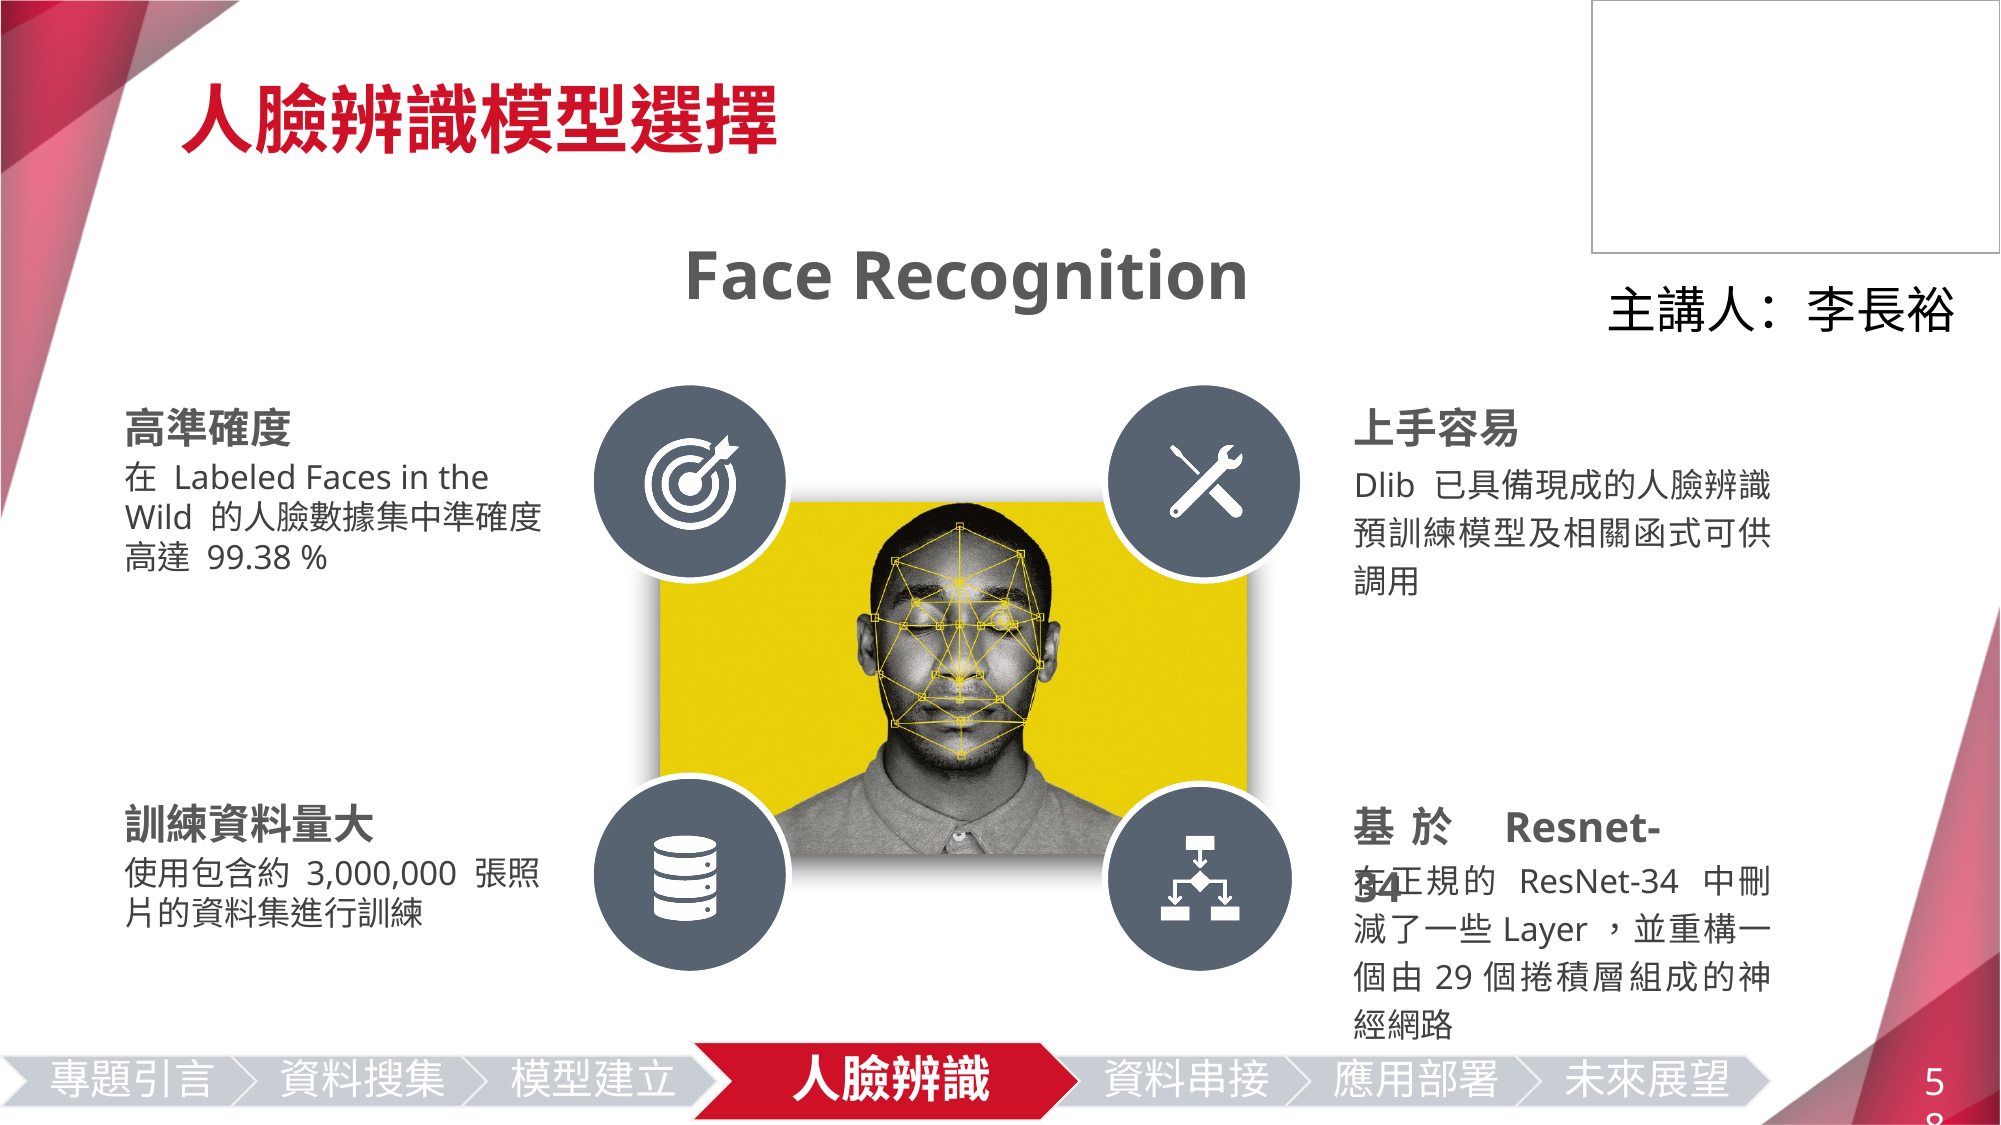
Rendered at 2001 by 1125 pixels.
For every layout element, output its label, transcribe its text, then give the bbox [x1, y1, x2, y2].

picture [1698, 606, 2000, 1124]
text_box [0, 1022, 1772, 1125]
picture [1150, 828, 1250, 928]
text_box [1591, 0, 2000, 254]
text_box Face Recognition [668, 225, 1266, 321]
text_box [590, 382, 1304, 974]
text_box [1339, 780, 1787, 1050]
picture [631, 824, 739, 932]
picture [634, 424, 750, 540]
picture [1161, 437, 1250, 525]
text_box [1339, 384, 1787, 606]
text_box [109, 780, 558, 941]
text_box 58 [1909, 1050, 1979, 1125]
text_box 人臉辨識模型選擇 [164, 65, 795, 171]
picture [1, 1, 303, 519]
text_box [109, 384, 558, 586]
text_box 主講人：李長裕 [1591, 271, 1996, 346]
